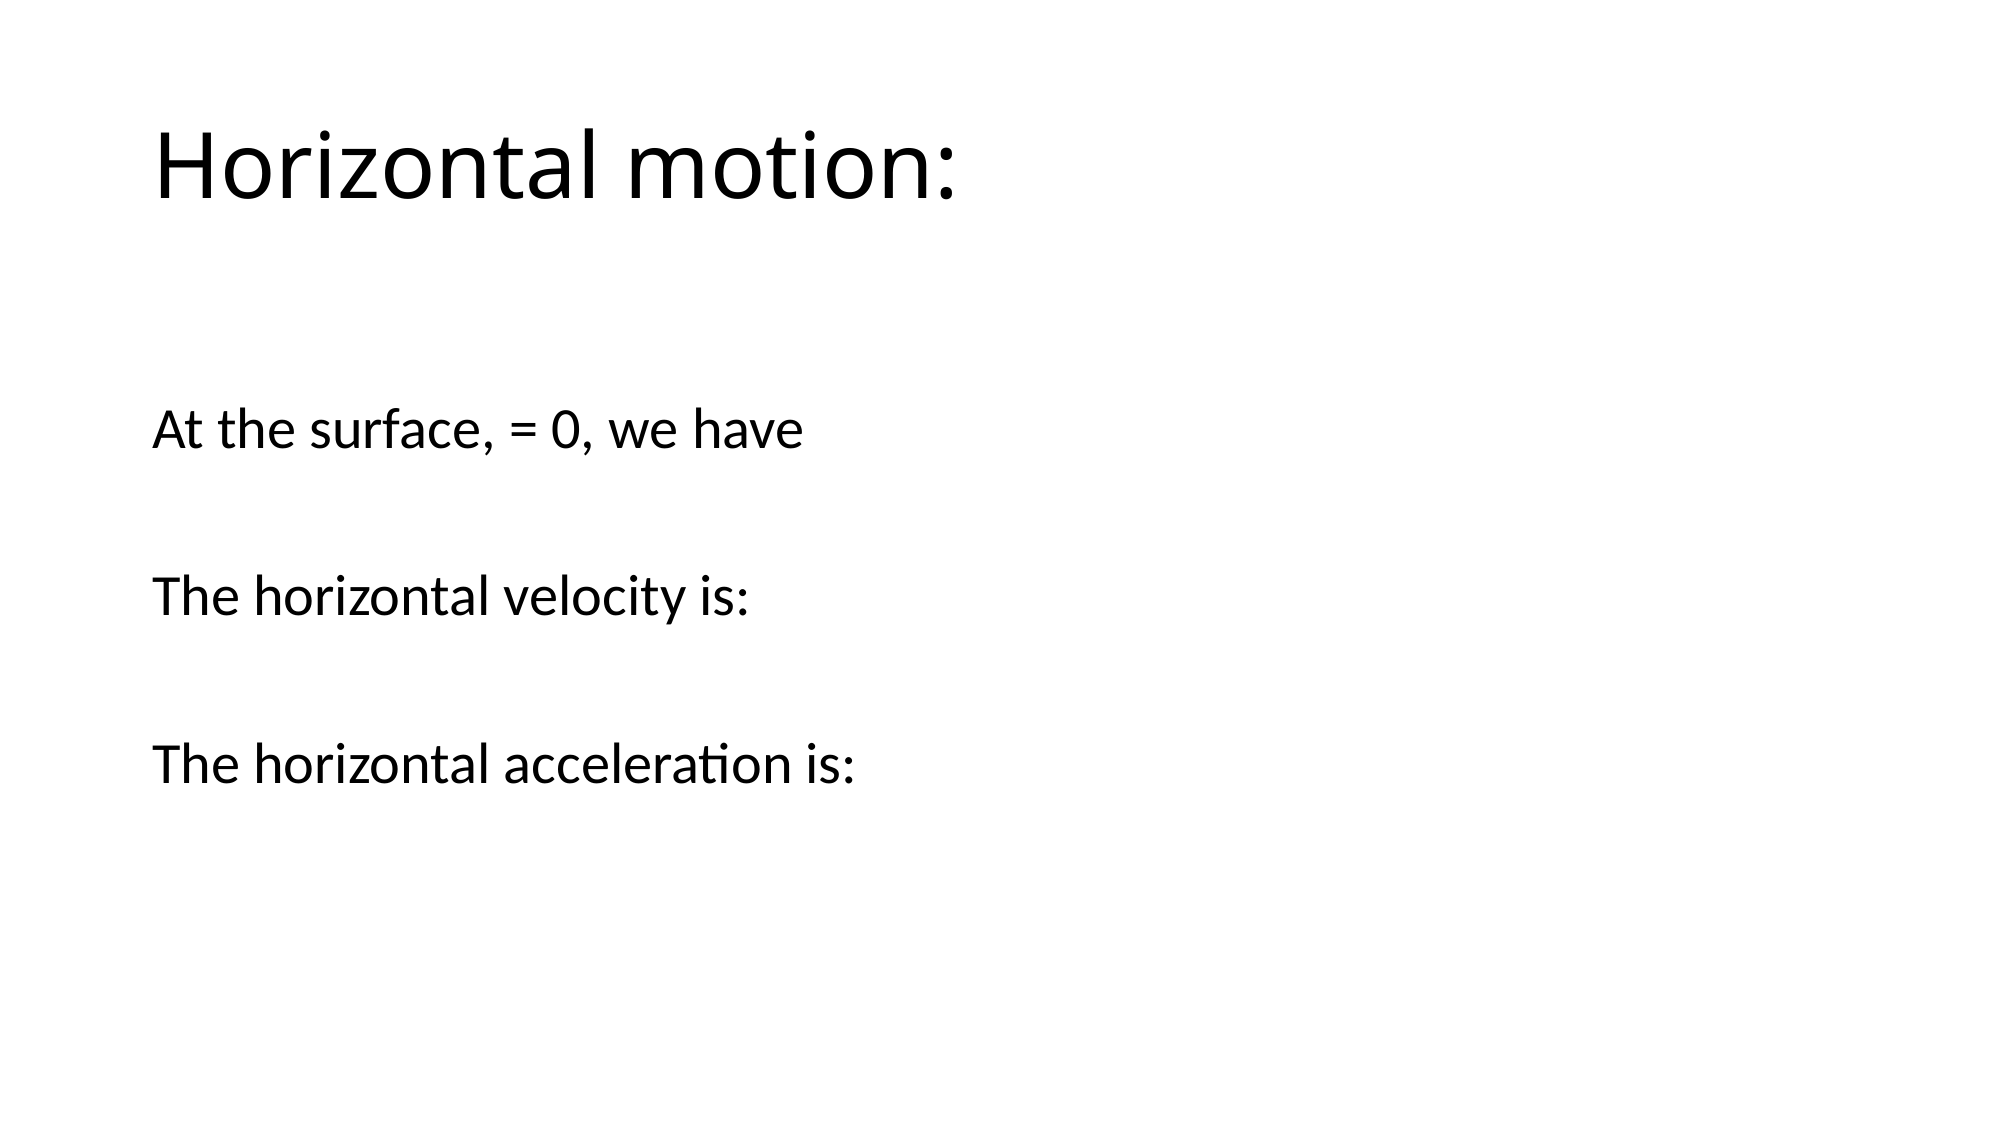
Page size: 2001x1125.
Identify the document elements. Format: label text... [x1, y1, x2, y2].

title Horizontal motion: [137, 59, 1863, 278]
